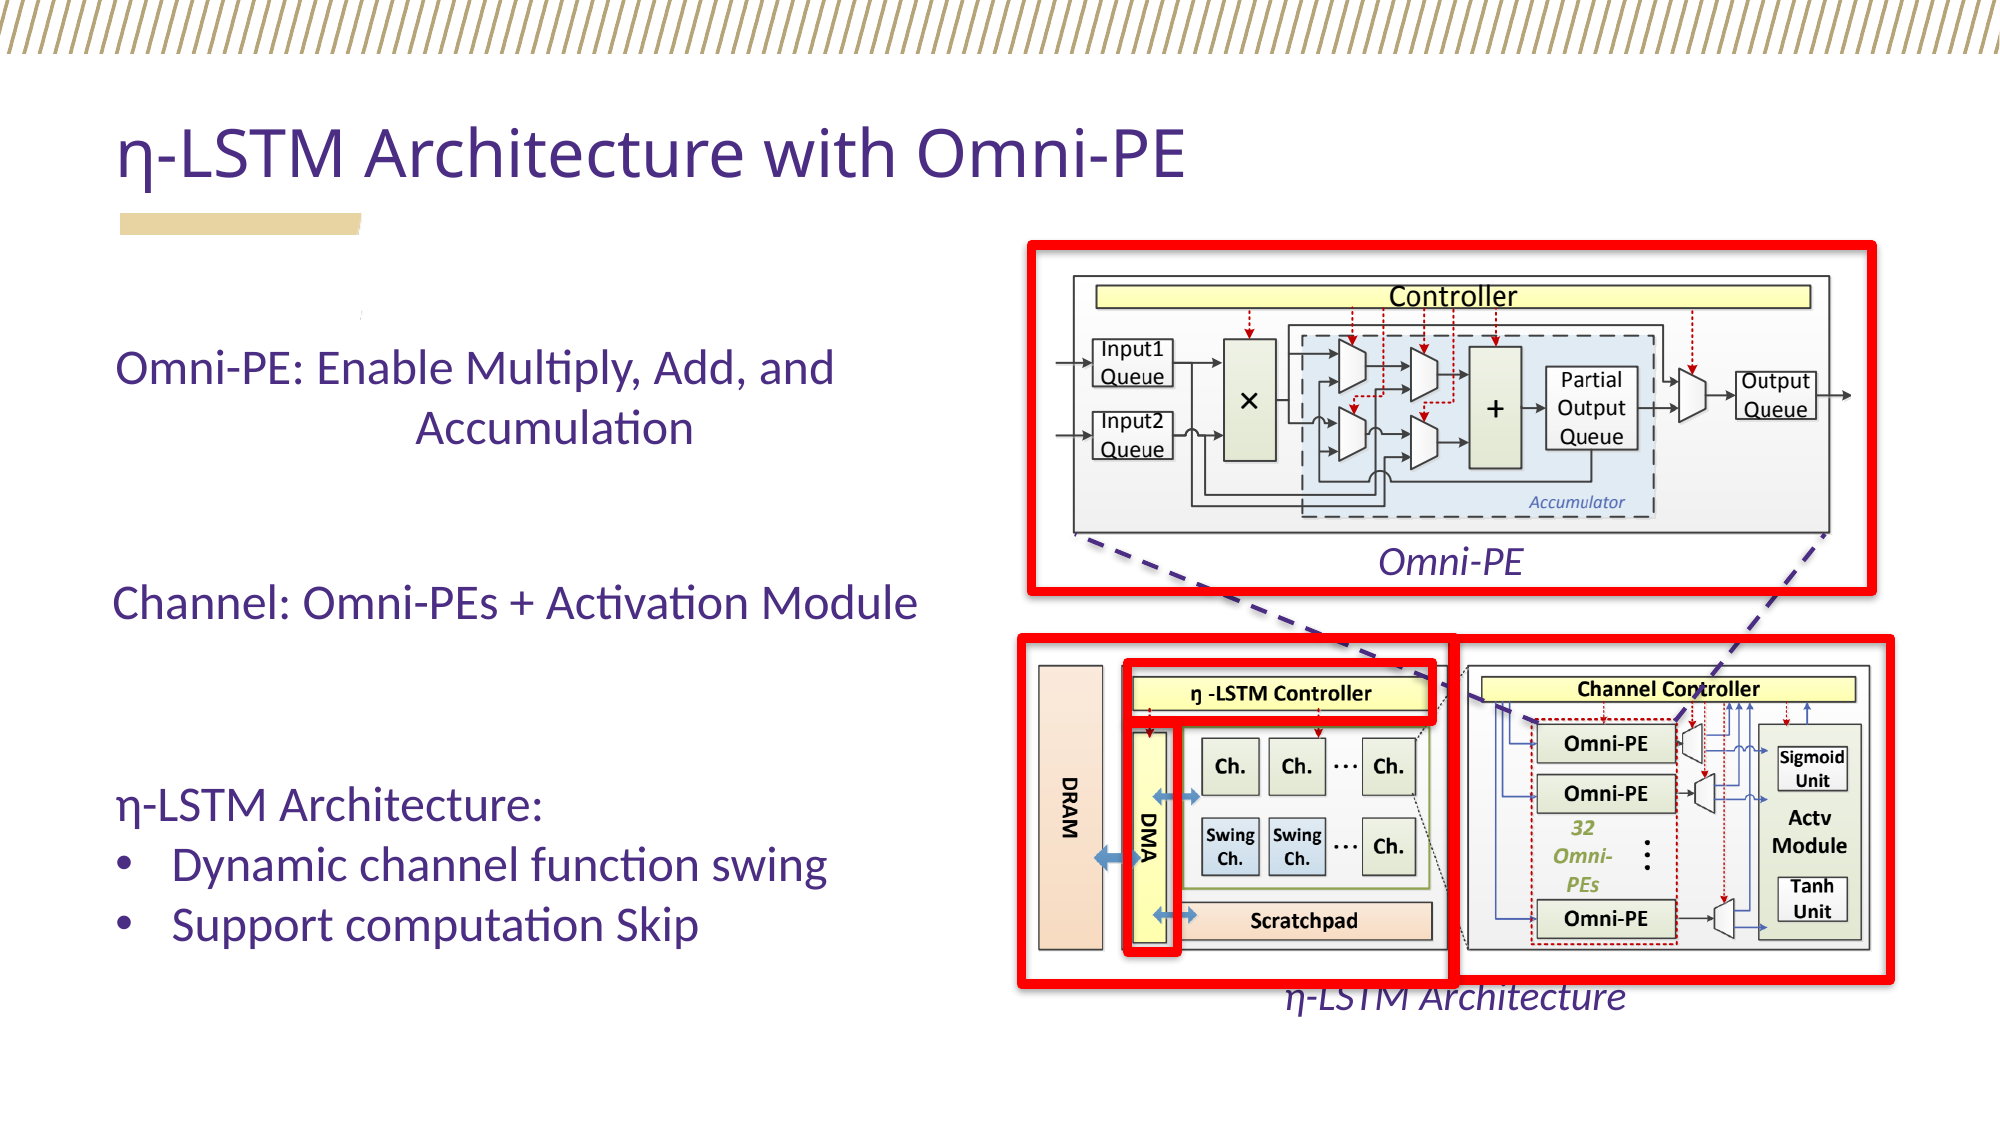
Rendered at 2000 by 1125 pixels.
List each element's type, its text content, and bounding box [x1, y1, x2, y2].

picture [1055, 270, 1852, 535]
text_box η-LSTM Architecture: Dynamic channel function swing Support computation Skip [100, 764, 1015, 960]
text_box Channel: Omni-PEs + Activation Module [97, 562, 1032, 638]
text_box Omni-PE: Enable Multiply, Add, and Accumulation [100, 326, 1025, 462]
title η-LSTM Architecture with Omni-PE [100, 82, 1891, 199]
text_box [1030, 244, 1873, 592]
text_box [1021, 637, 1456, 985]
text_box [1460, 637, 1891, 981]
text_box η-LSTM Architecture [1205, 989, 1706, 1027]
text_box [1074, 533, 1539, 724]
picture [0, 0, 2000, 54]
picture [1034, 662, 1873, 953]
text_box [1674, 533, 1826, 722]
